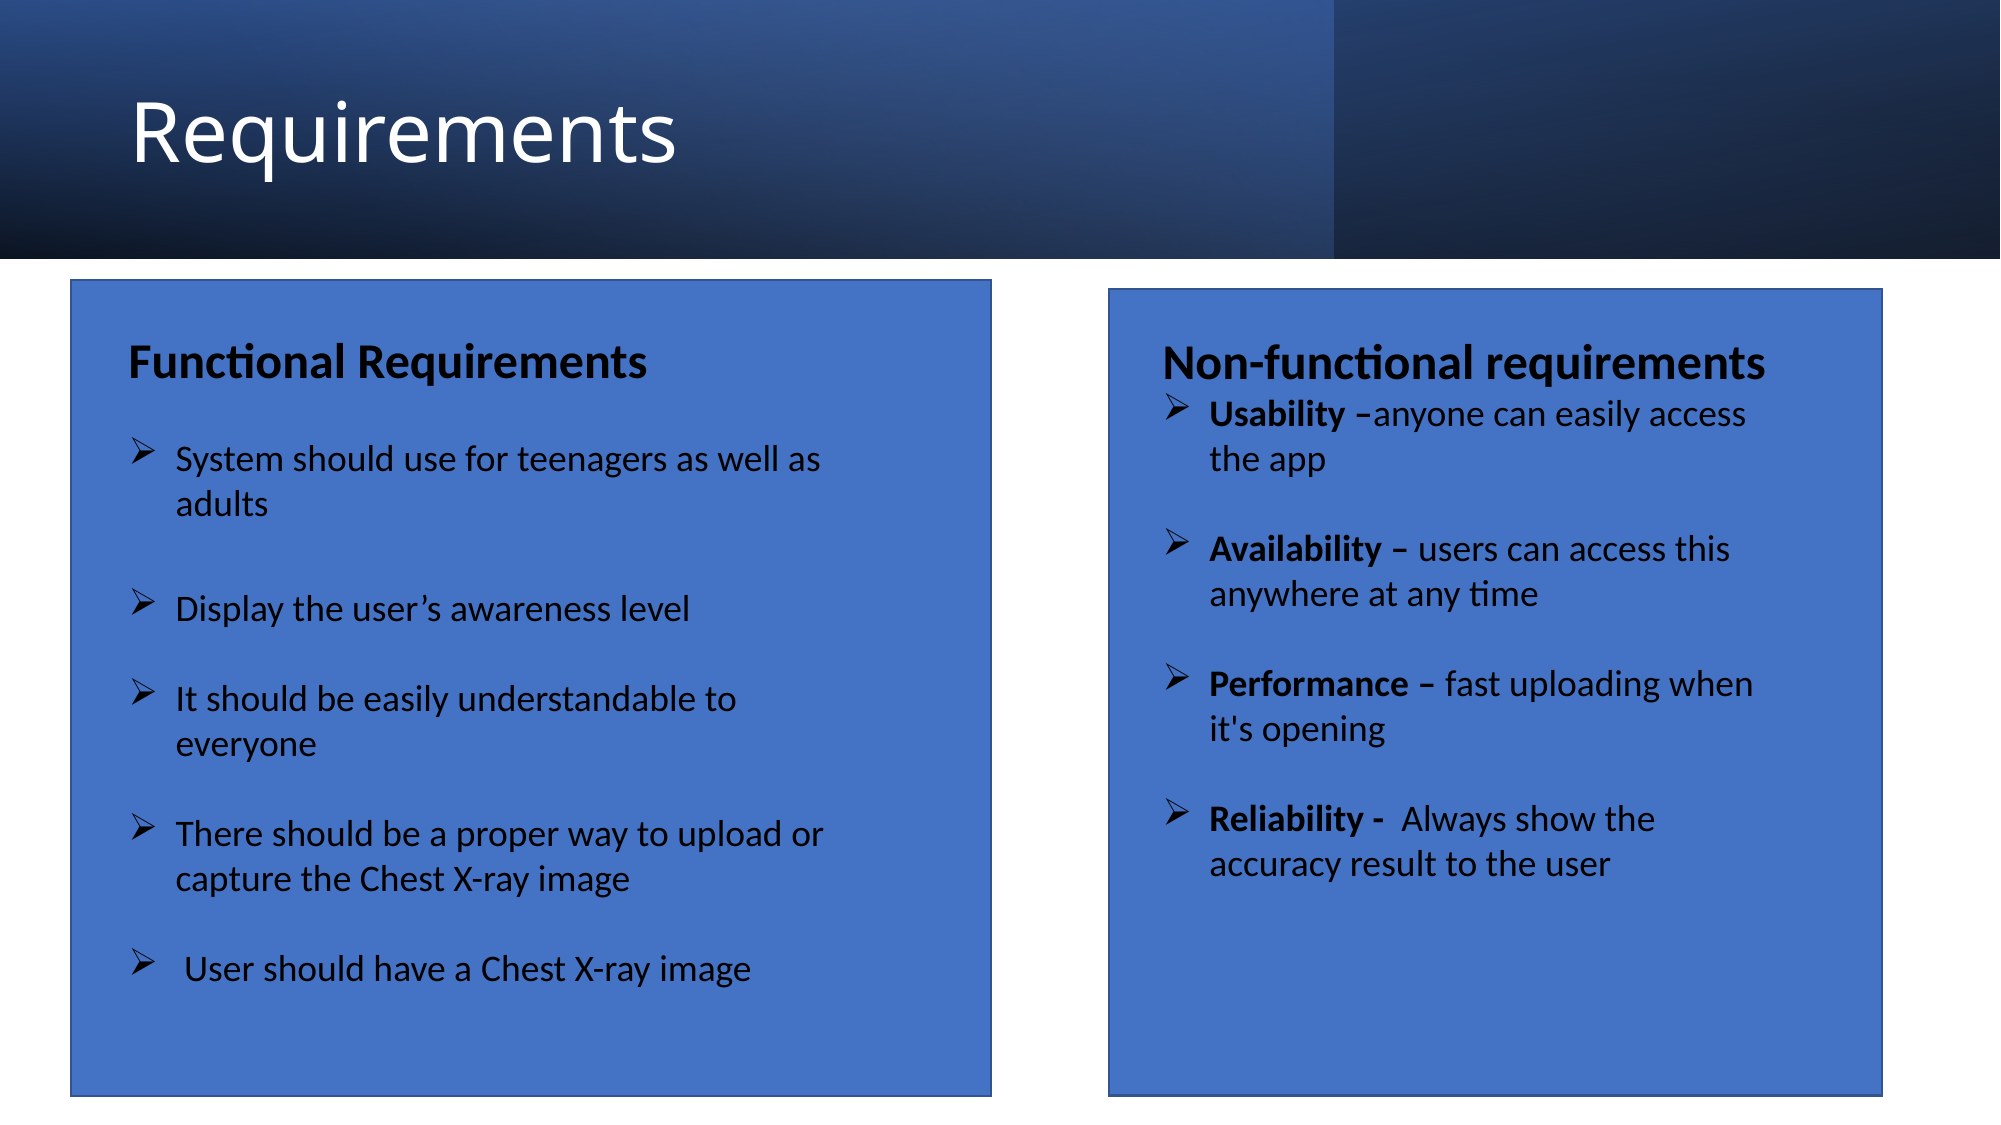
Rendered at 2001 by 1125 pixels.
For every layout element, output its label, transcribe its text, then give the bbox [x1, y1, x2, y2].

text_box [1108, 288, 1883, 1097]
text_box Functional Requirements System should use for teenagers as well as adults Display the user’s awareness level It should be easily understandable to everyone There should be a proper way to upload or capture the Chest X-ray image User should have a Chest X-ray image [113, 321, 887, 1087]
title Requirements [114, 40, 1274, 231]
text_box [70, 279, 992, 1097]
text_box [0, 0, 2000, 259]
text_box [0, 260, 2000, 1125]
text_box Non-functional requirements Usability –anyone can easily access the app Availability – users can access this anywhere at any time Performance – fast uploading when it's opening Reliability - Always show the accuracy result to the user [1147, 321, 1798, 937]
